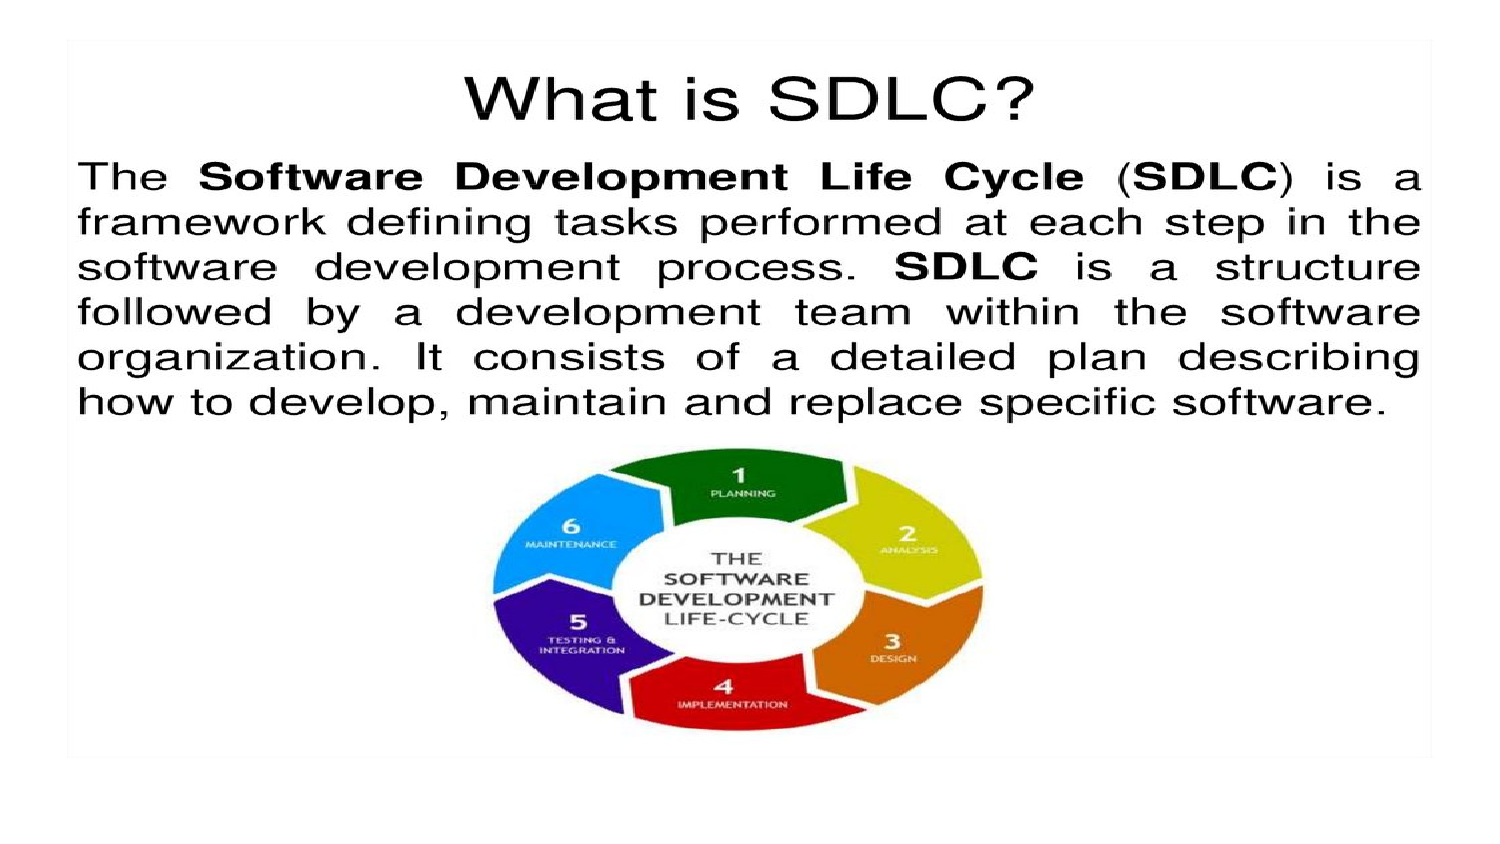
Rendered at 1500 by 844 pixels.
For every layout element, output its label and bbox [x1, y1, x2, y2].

picture [66, 39, 1434, 758]
